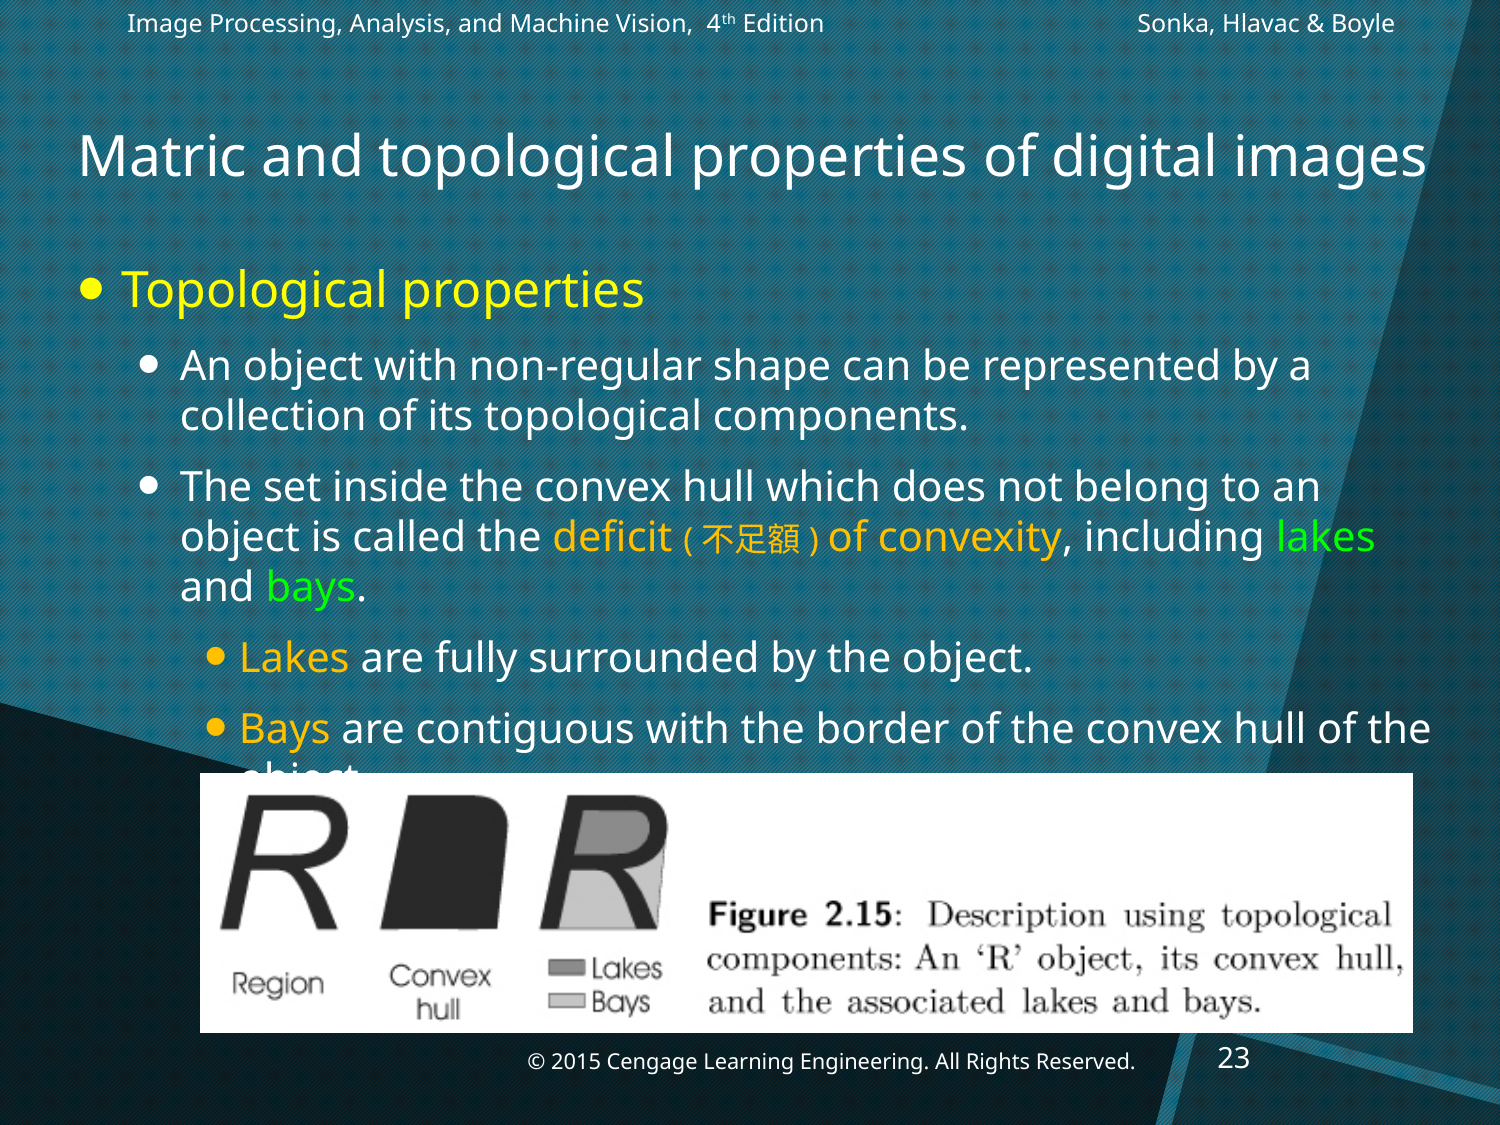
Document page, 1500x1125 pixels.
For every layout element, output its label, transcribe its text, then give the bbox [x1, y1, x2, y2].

text_box Image Processing, Analysis, and Machine Vision, 4th Edition Sonka, Hlavac & Boyle [112, 0, 1413, 45]
slide_number 23 [1202, 1063, 1463, 1094]
title Matric and topological properties of digital images [62, 82, 1463, 225]
list Topological properties An object with non-regular shape can be represented by a collection of its topological components. The set inside the convex hull which does not belong to an object is called the deficit (不足額) of convexity, including lakes and bays. Lakes are fully surrounded by the object. Bays are contiguous with the border of the convex hull of the object. [62, 249, 1463, 1063]
footer © 2015 Cengage Learning Engineering. All Rights Reserved. [512, 1063, 1163, 1093]
picture [199, 773, 1413, 1033]
